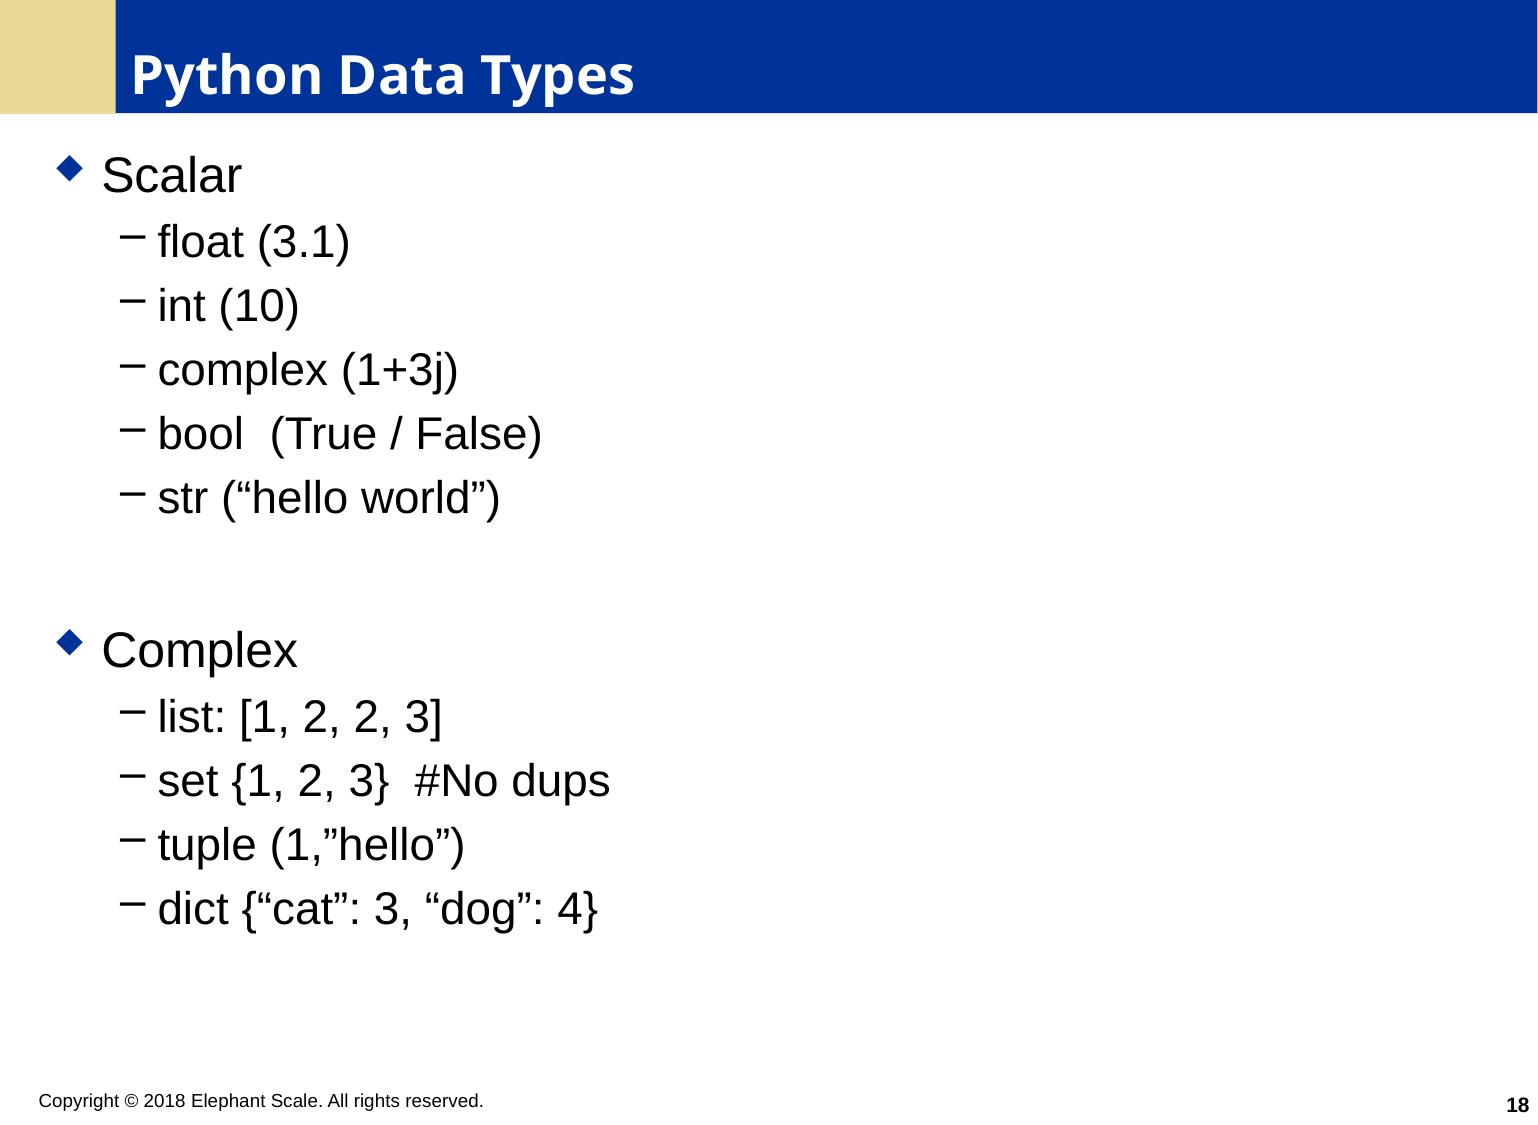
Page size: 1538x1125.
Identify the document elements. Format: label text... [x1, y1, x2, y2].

list Scalar float (3.1) int (10) complex (1+3j) bool (True / False) str (“hello world”) Complex list: [1, 2, 2, 3] set {1, 2, 3} #No dups tuple (1,”hello”) dict {“cat”: 3, “dog”: 4} [38, 134, 1500, 1061]
title Python Data Types [115, 0, 1538, 114]
footer Copyright © 2018 Elephant Scale. All rights reserved. [38, 1088, 932, 1112]
slide_number 18 [1439, 1079, 1530, 1117]
picture [0, 0, 115, 114]
